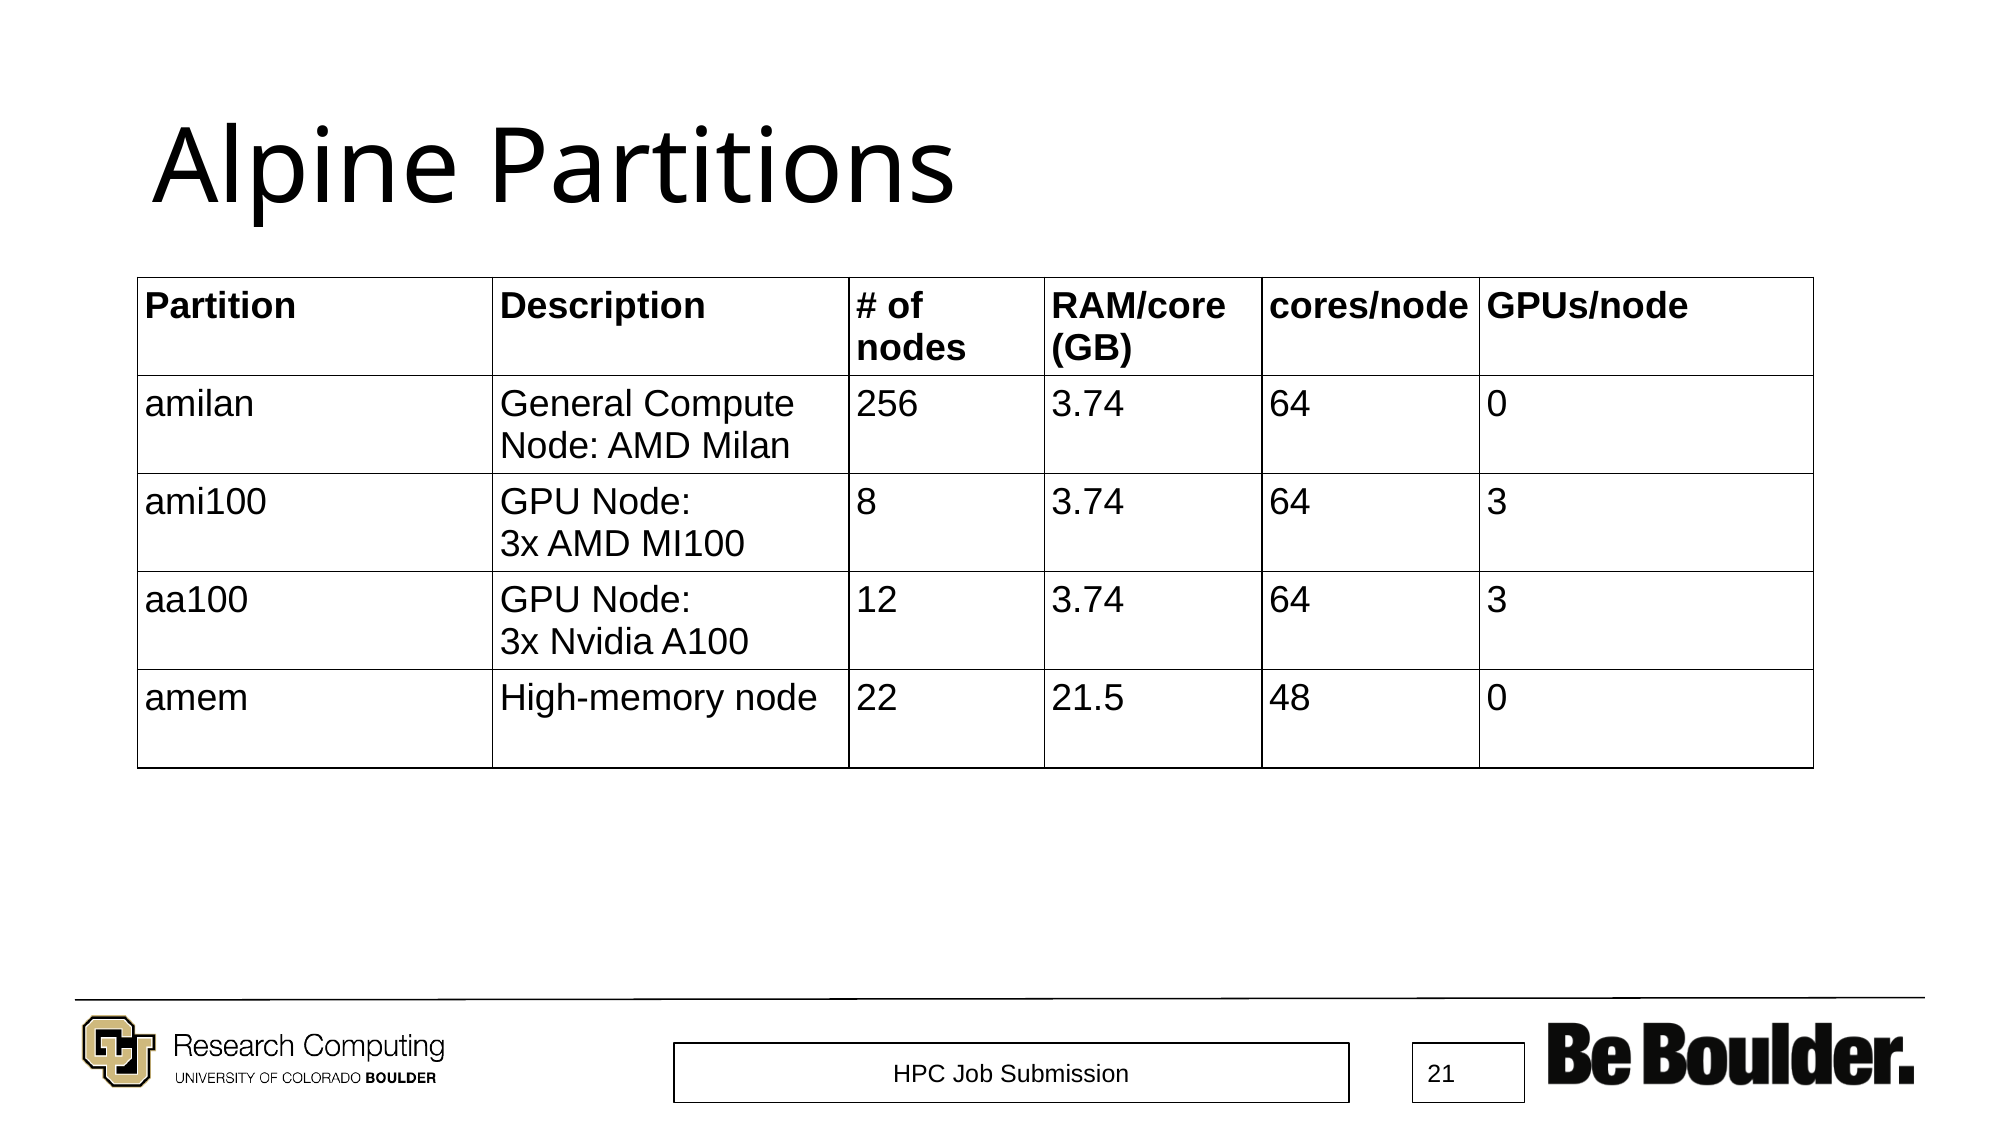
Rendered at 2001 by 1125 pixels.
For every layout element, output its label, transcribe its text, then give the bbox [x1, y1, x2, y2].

picture [1524, 1015, 1938, 1088]
table_header GPUs/node [1480, 278, 1813, 375]
table_cell 3.74 [1045, 572, 1261, 669]
table_cell 64 [1263, 474, 1479, 571]
table_header Description [493, 278, 848, 375]
table_cell High-memory node [493, 670, 848, 767]
table_cell ami100 [138, 474, 492, 571]
table_cell 3 [1480, 474, 1813, 571]
table_header Partition [138, 278, 492, 375]
table_header # of nodes [850, 278, 1044, 375]
table_cell 3 [1480, 572, 1813, 669]
table_cell 12 [850, 572, 1044, 669]
table_cell 22 [850, 670, 1044, 767]
table_cell aa100 [138, 572, 492, 669]
table_cell 256 [850, 376, 1044, 473]
table_cell 64 [1263, 376, 1479, 473]
table_cell 21.5 [1045, 670, 1261, 767]
table_header RAM/core (GB) [1045, 278, 1261, 375]
table_cell 3.74 [1045, 376, 1261, 473]
footer HPC Job Submission [673, 1042, 1350, 1103]
table_cell 64 [1263, 572, 1479, 669]
table_cell 0 [1480, 670, 1813, 767]
table_cell GPU Node: 3x Nvidia A100 [493, 572, 848, 669]
slide_number 21 [1412, 1042, 1525, 1103]
table_cell 48 [1263, 670, 1479, 767]
picture [81, 1015, 444, 1088]
table_cell 8 [850, 474, 1044, 571]
table_cell amem [138, 670, 492, 767]
table_cell GPU Node: 3x AMD MI100 [493, 474, 848, 571]
table_cell amilan [138, 376, 492, 473]
table_cell General Compute Node: AMD Milan [493, 376, 848, 473]
table_cell 0 [1480, 376, 1813, 473]
table_cell 3.74 [1045, 474, 1261, 571]
title Alpine Partitions [137, 59, 1863, 278]
table_header cores/node [1263, 278, 1479, 375]
